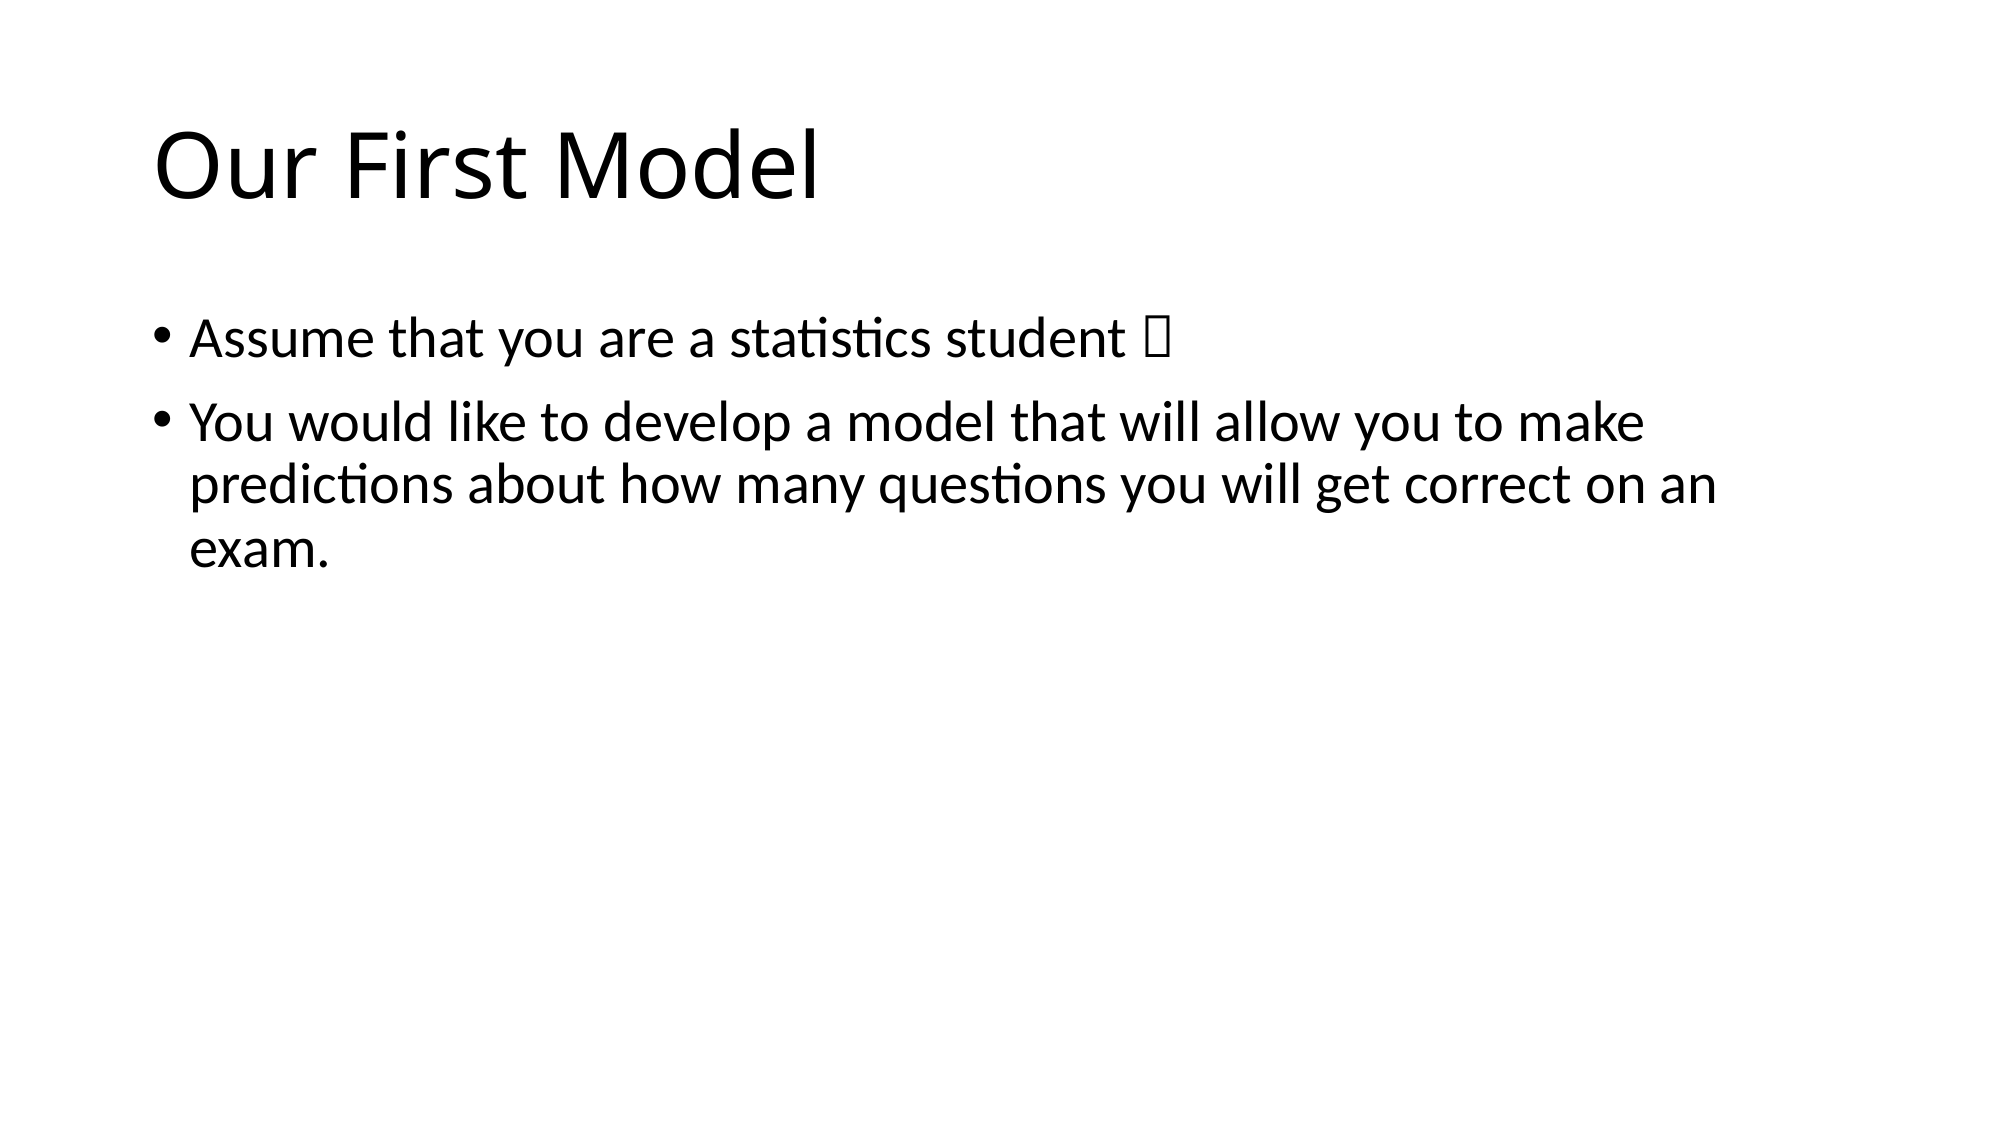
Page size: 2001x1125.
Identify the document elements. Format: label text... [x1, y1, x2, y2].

title Our First Model [137, 59, 1863, 278]
list Assume that you are a statistics student  You would like to develop a model that will allow you to make predictions about how many questions you will get correct on an exam. [137, 299, 1863, 1014]
